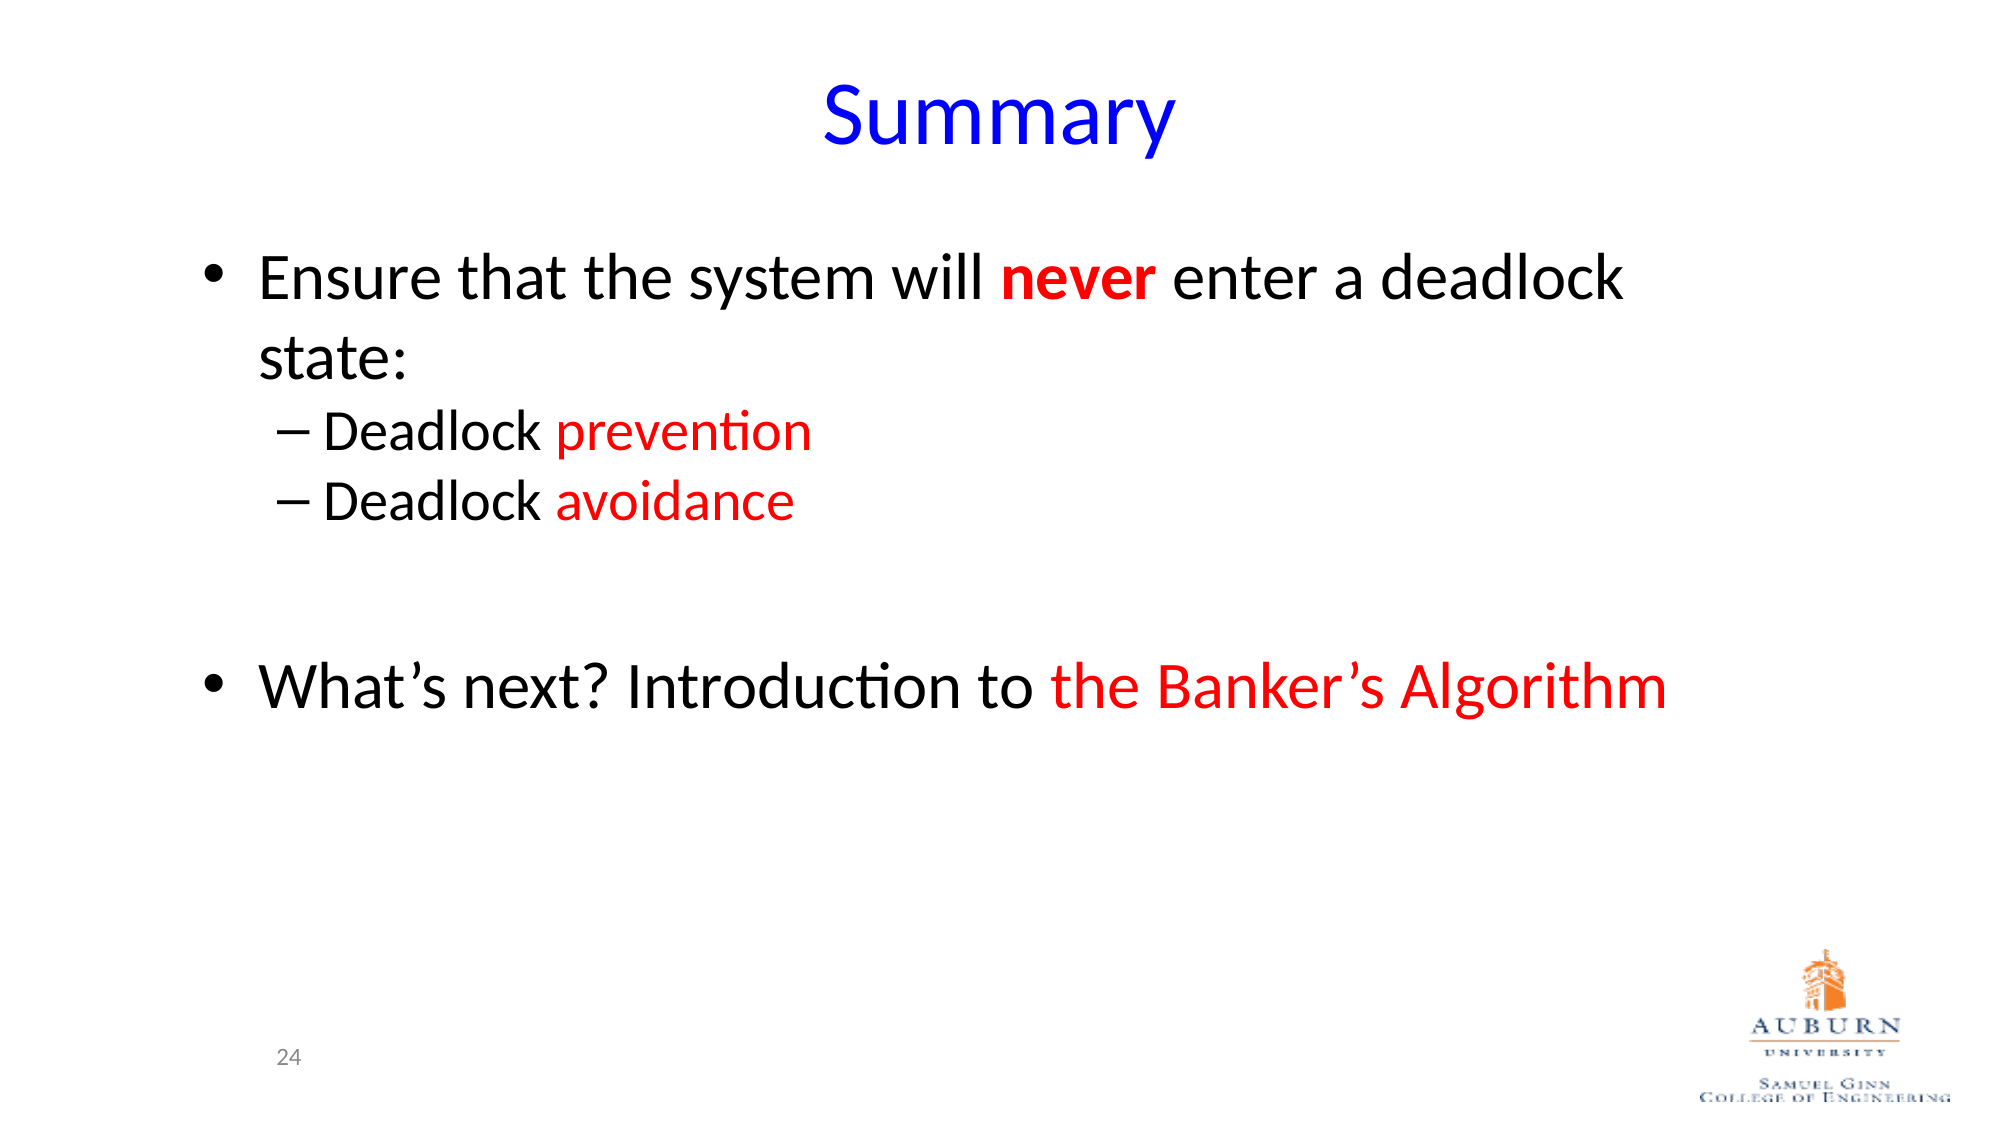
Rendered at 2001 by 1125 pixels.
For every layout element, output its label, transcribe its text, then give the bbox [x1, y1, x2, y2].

list Ensure that the system will never enter a deadlock state: Deadlock prevention Deadlock avoidance What’s next? Introduction to the Banker’s Algorithm [187, 224, 1750, 926]
slide_number 24 [50, 1025, 317, 1085]
picture [1700, 949, 1950, 1102]
title Summary [324, 28, 1675, 188]
